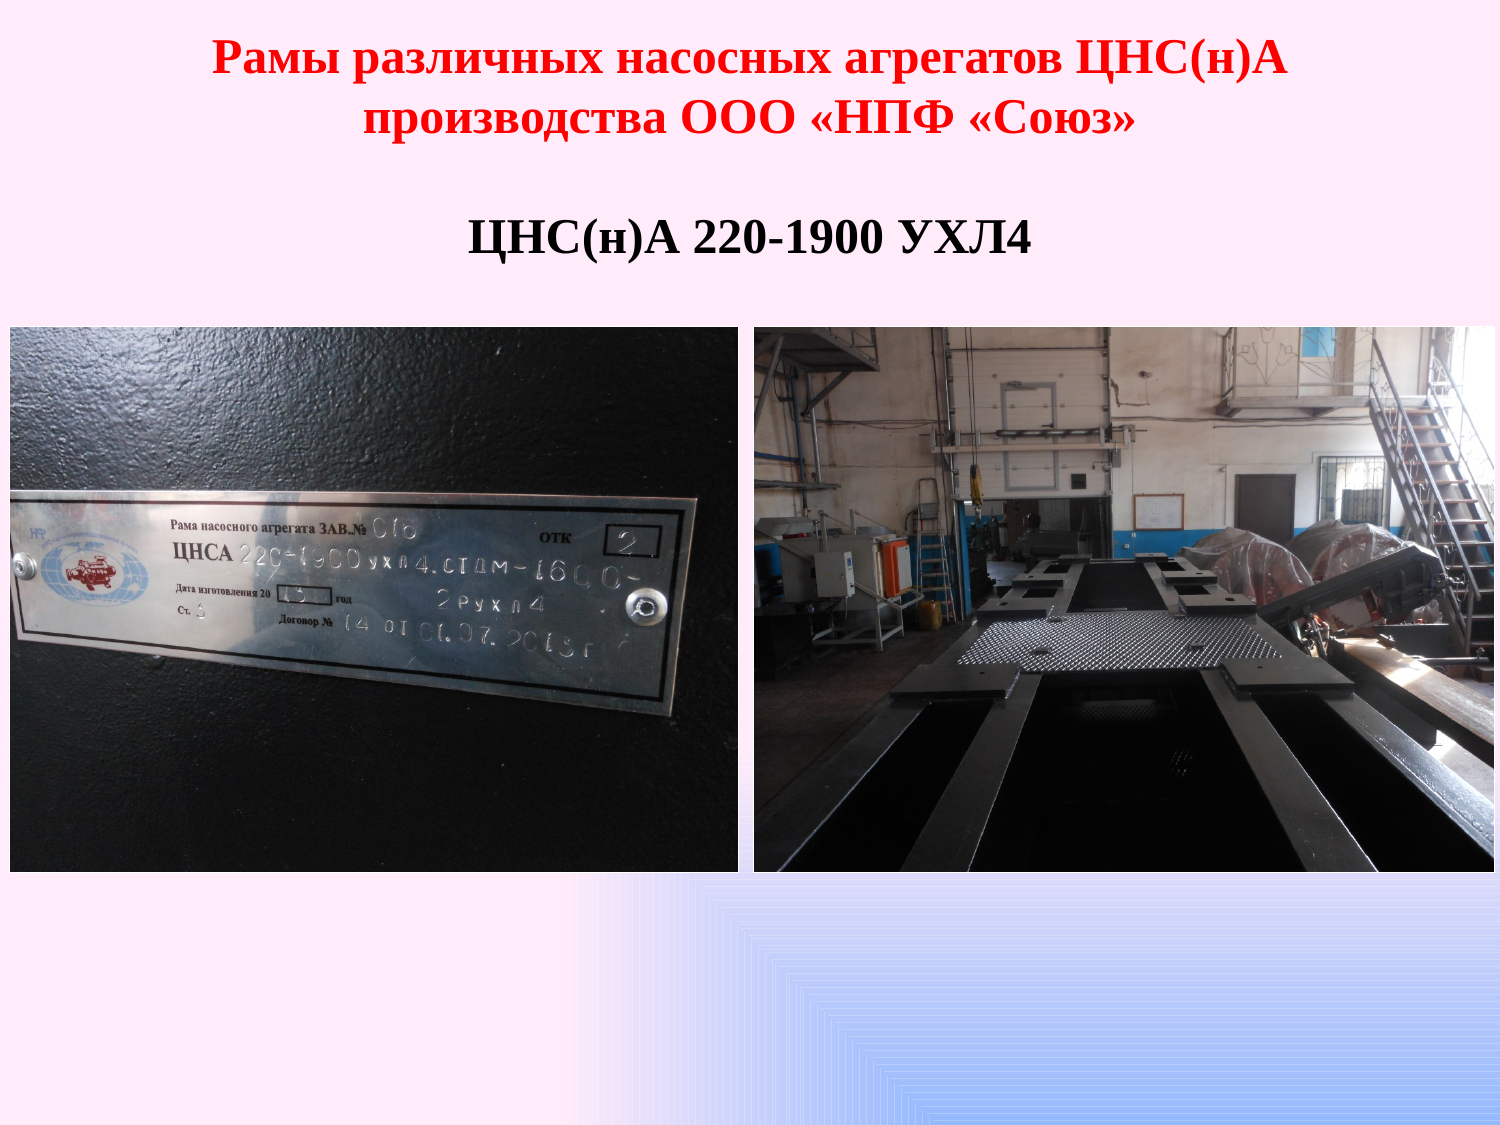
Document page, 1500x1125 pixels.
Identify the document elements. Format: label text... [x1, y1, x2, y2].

title Рамы различных насосных агрегатов ЦНС(н)А производства ООО «НПФ «Союз» ЦНС(н)А 220-1900 УХЛ4 [75, 54, 1425, 232]
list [9, 325, 739, 873]
picture [753, 325, 1495, 873]
